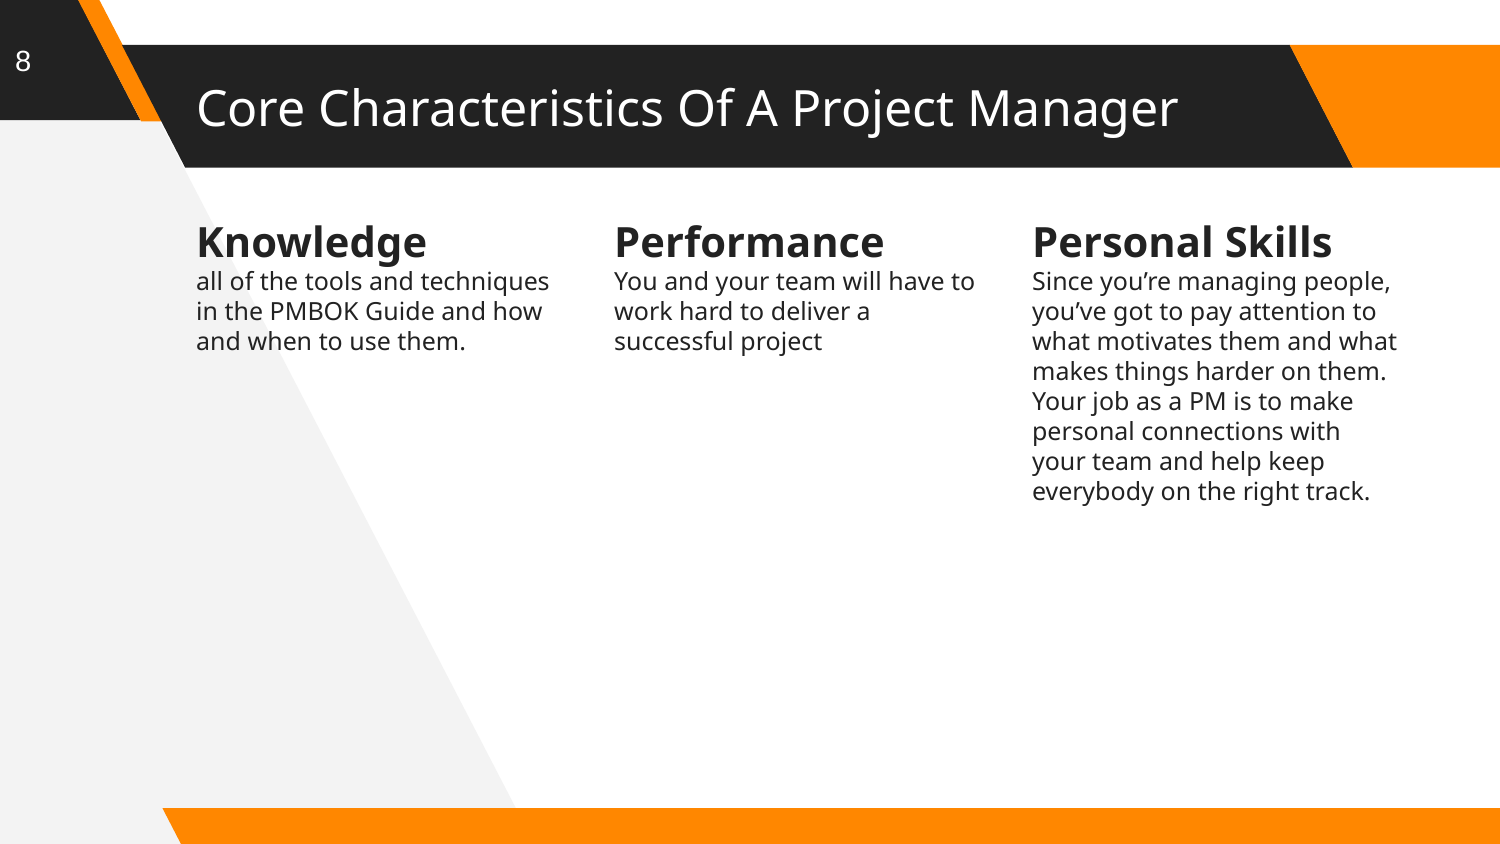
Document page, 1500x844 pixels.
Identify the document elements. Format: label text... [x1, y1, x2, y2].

list Personal Skills Since you’re managing people, you’ve got to pay attention to what motivates them and what makes things harder on them. Your job as a PM is to make personal connections with your team and help keep everybody on the right track. [1016, 200, 1415, 783]
list Performance You and your team will have to work hard to deliver a successful project [599, 200, 997, 783]
list Knowledge all of the tools and techniques in the PMBOK Guide and how and when to use them. [181, 200, 579, 783]
slide_number 8 [0, 0, 98, 121]
title Core Characteristics Of A Project Manager [181, 45, 1285, 169]
